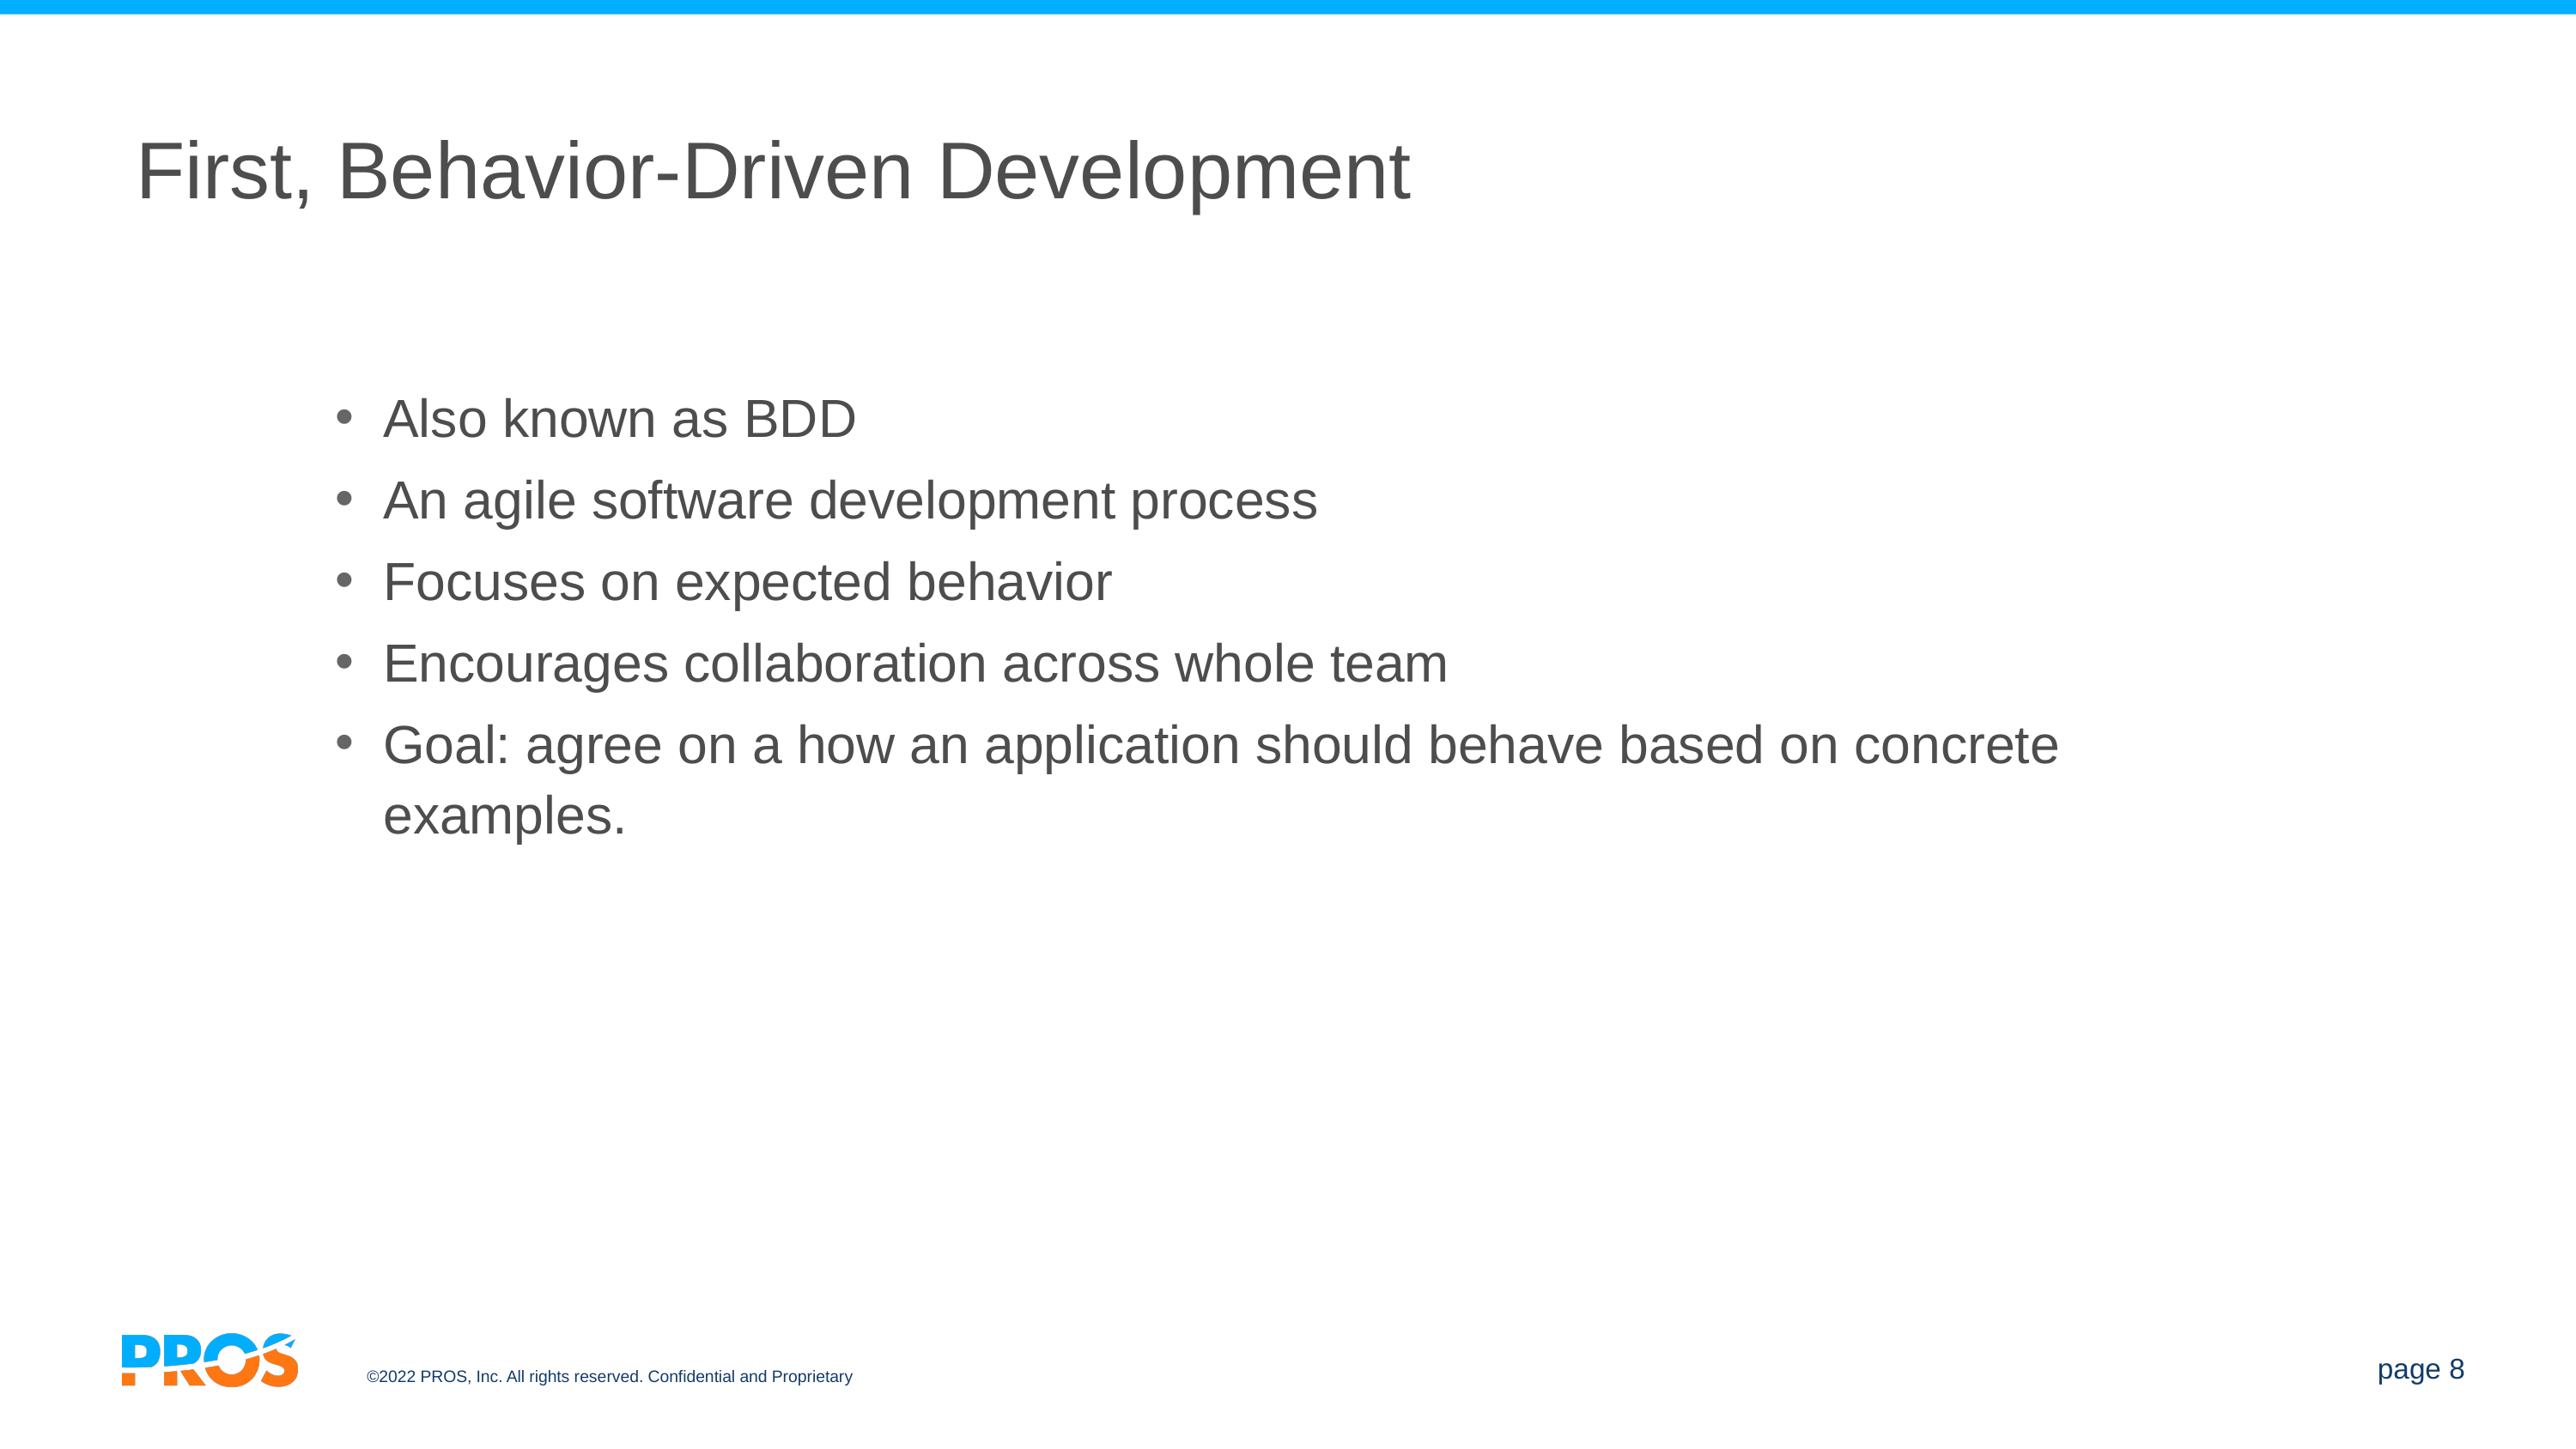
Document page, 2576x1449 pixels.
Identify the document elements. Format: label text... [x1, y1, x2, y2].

picture [136, 1345, 146, 1357]
list Also known as BDD An agile software development process Focuses on expected behavior Encourages collaboration across whole team Goal: agree on a how an application should behave based on concrete examples. [322, 371, 2254, 1240]
title First, Behavior-Driven Development [123, 122, 2469, 224]
picture [122, 1333, 298, 1387]
